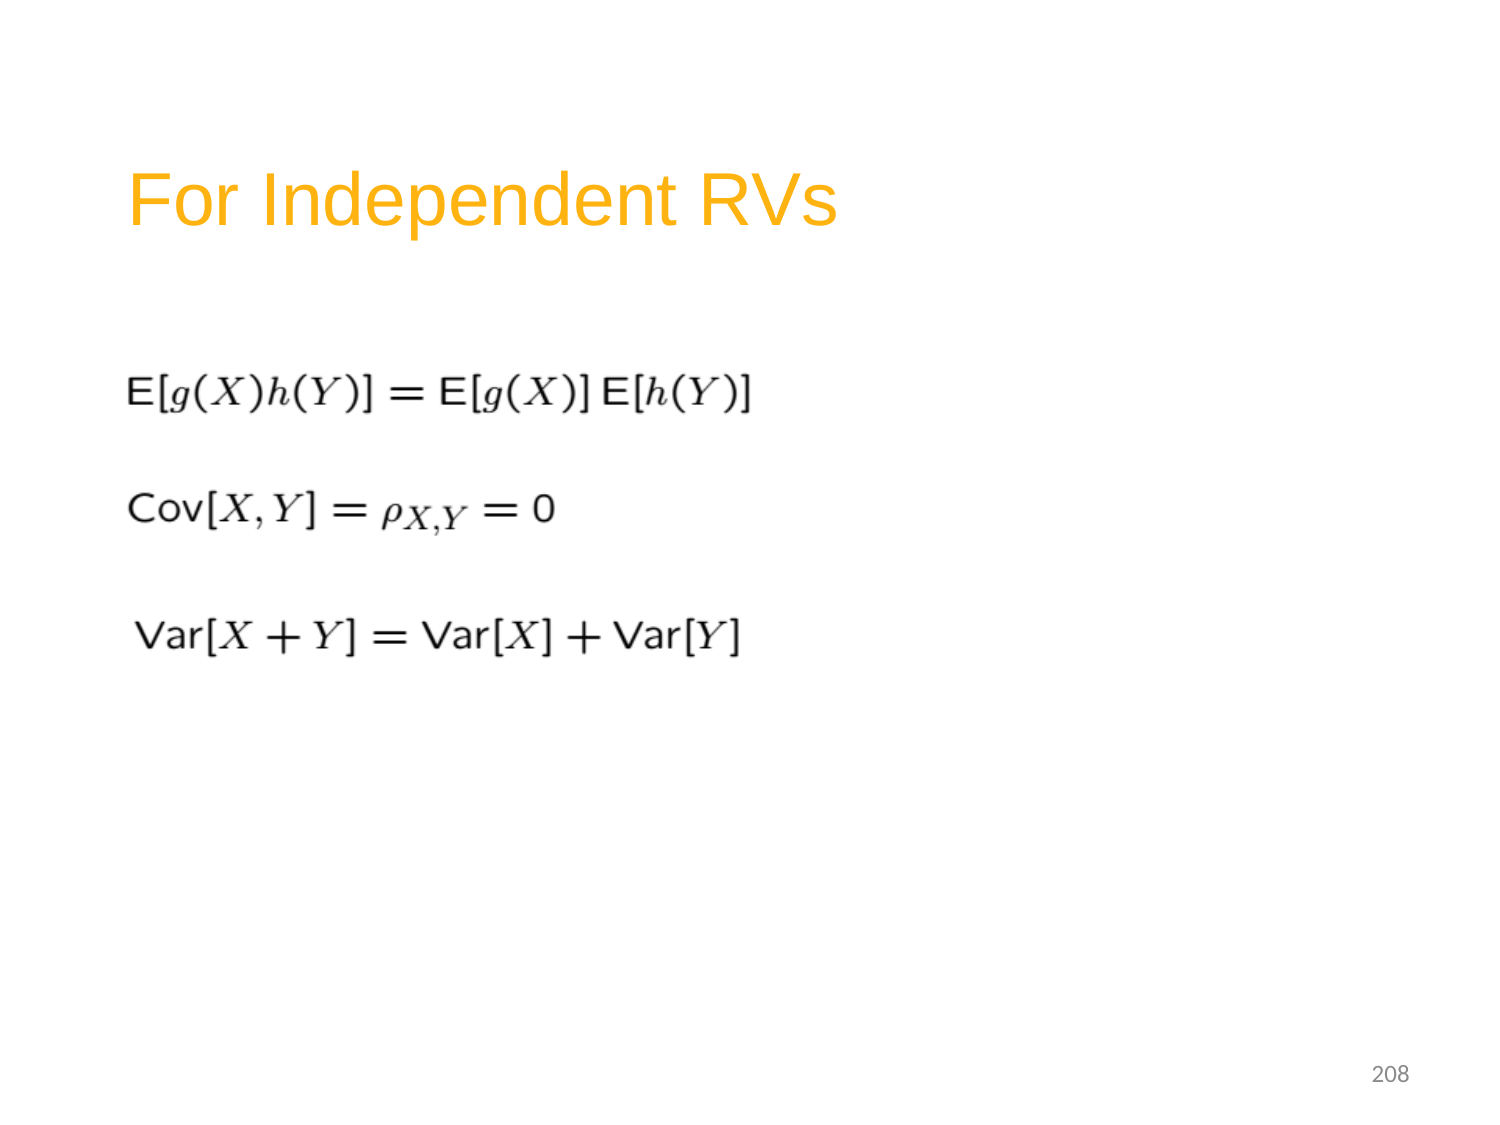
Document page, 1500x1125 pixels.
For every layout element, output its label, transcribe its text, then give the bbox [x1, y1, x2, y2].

picture [111, 474, 558, 548]
title For Independent RVs [112, 12, 1388, 379]
picture [127, 599, 743, 677]
slide_number 208 [1074, 1042, 1425, 1103]
picture [116, 362, 754, 432]
